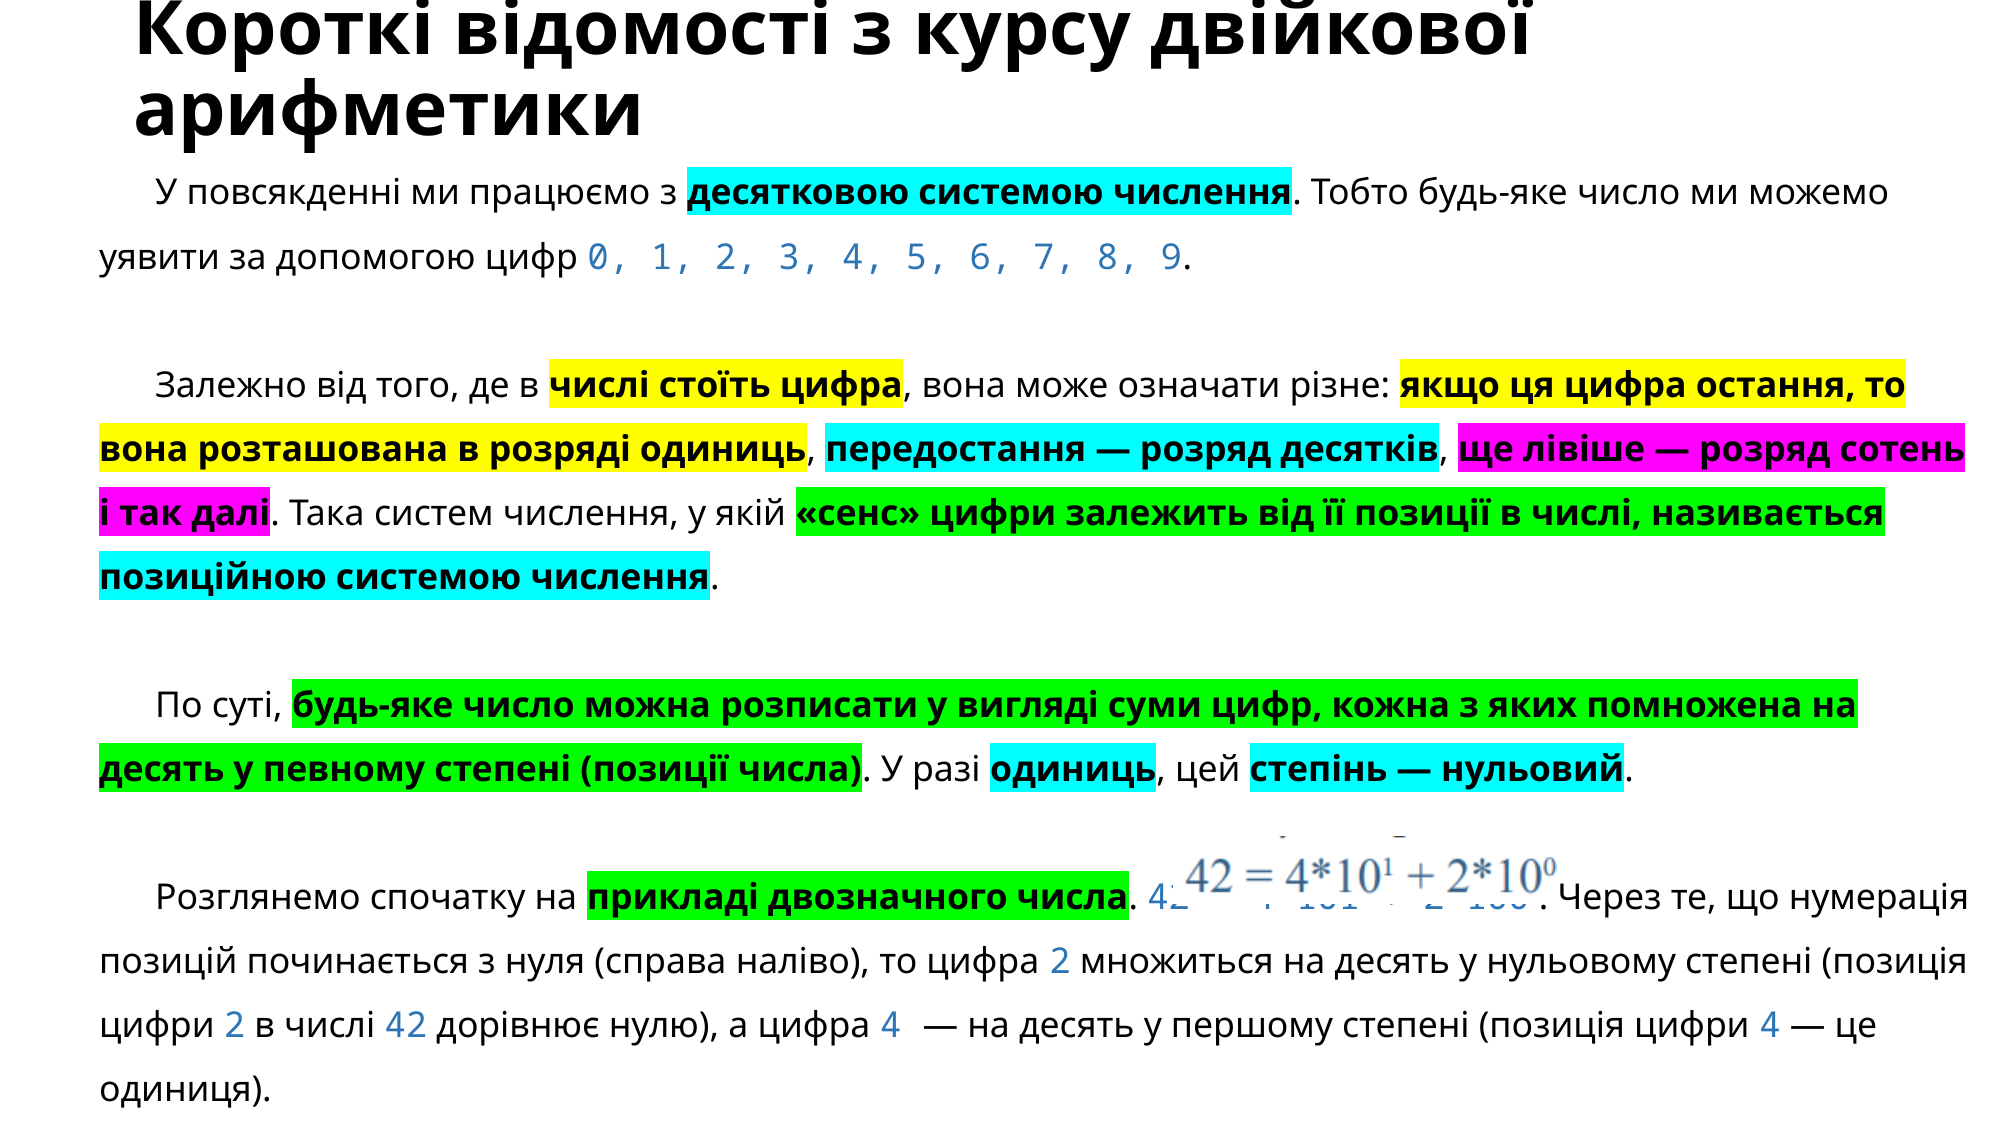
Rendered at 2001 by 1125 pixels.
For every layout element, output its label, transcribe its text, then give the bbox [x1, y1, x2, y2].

title Короткі відомості з курсу двійкової арифметики [0, 0, 2000, 140]
picture [1173, 836, 1557, 904]
list У повсякденні ми працюємо з десятковою системою числення. Тобто будь-яке число ми можемо уявити за допомогою цифр 0, 1, 2, 3, 4, 5, 6, 7, 8, 9. Залежно від того, де в числі стоїть цифра, вона може означати різне: якщо ця цифра остання, то вона розташована в розряді одиниць, передостання — розряд десятків, ще лівіше — розряд сотень і так далі. Така систем числення, у якій «сенс» цифри залежить від її позиції в числі, називається позиційною системою числення. По суті, будь-яке число можна розписати у вигляді суми цифр, кожна з яких помножена на десять у певному степені (позиції числа). У разі одиниць, цей степінь — нульовий. Розглянемо спочатку на прикладі двозначного числа. 42 = 4*101 + 2*100 . Через те, що нумерація позицій починається з нуля (справа наліво), то цифра 2 множиться на десять у нульовому степені (позиція цифри 2 в числі 42 дорівнює нулю), а цифра 4 — на десять у першому степені (позиція цифри 4 — це одиниця). [0, 140, 2000, 1125]
